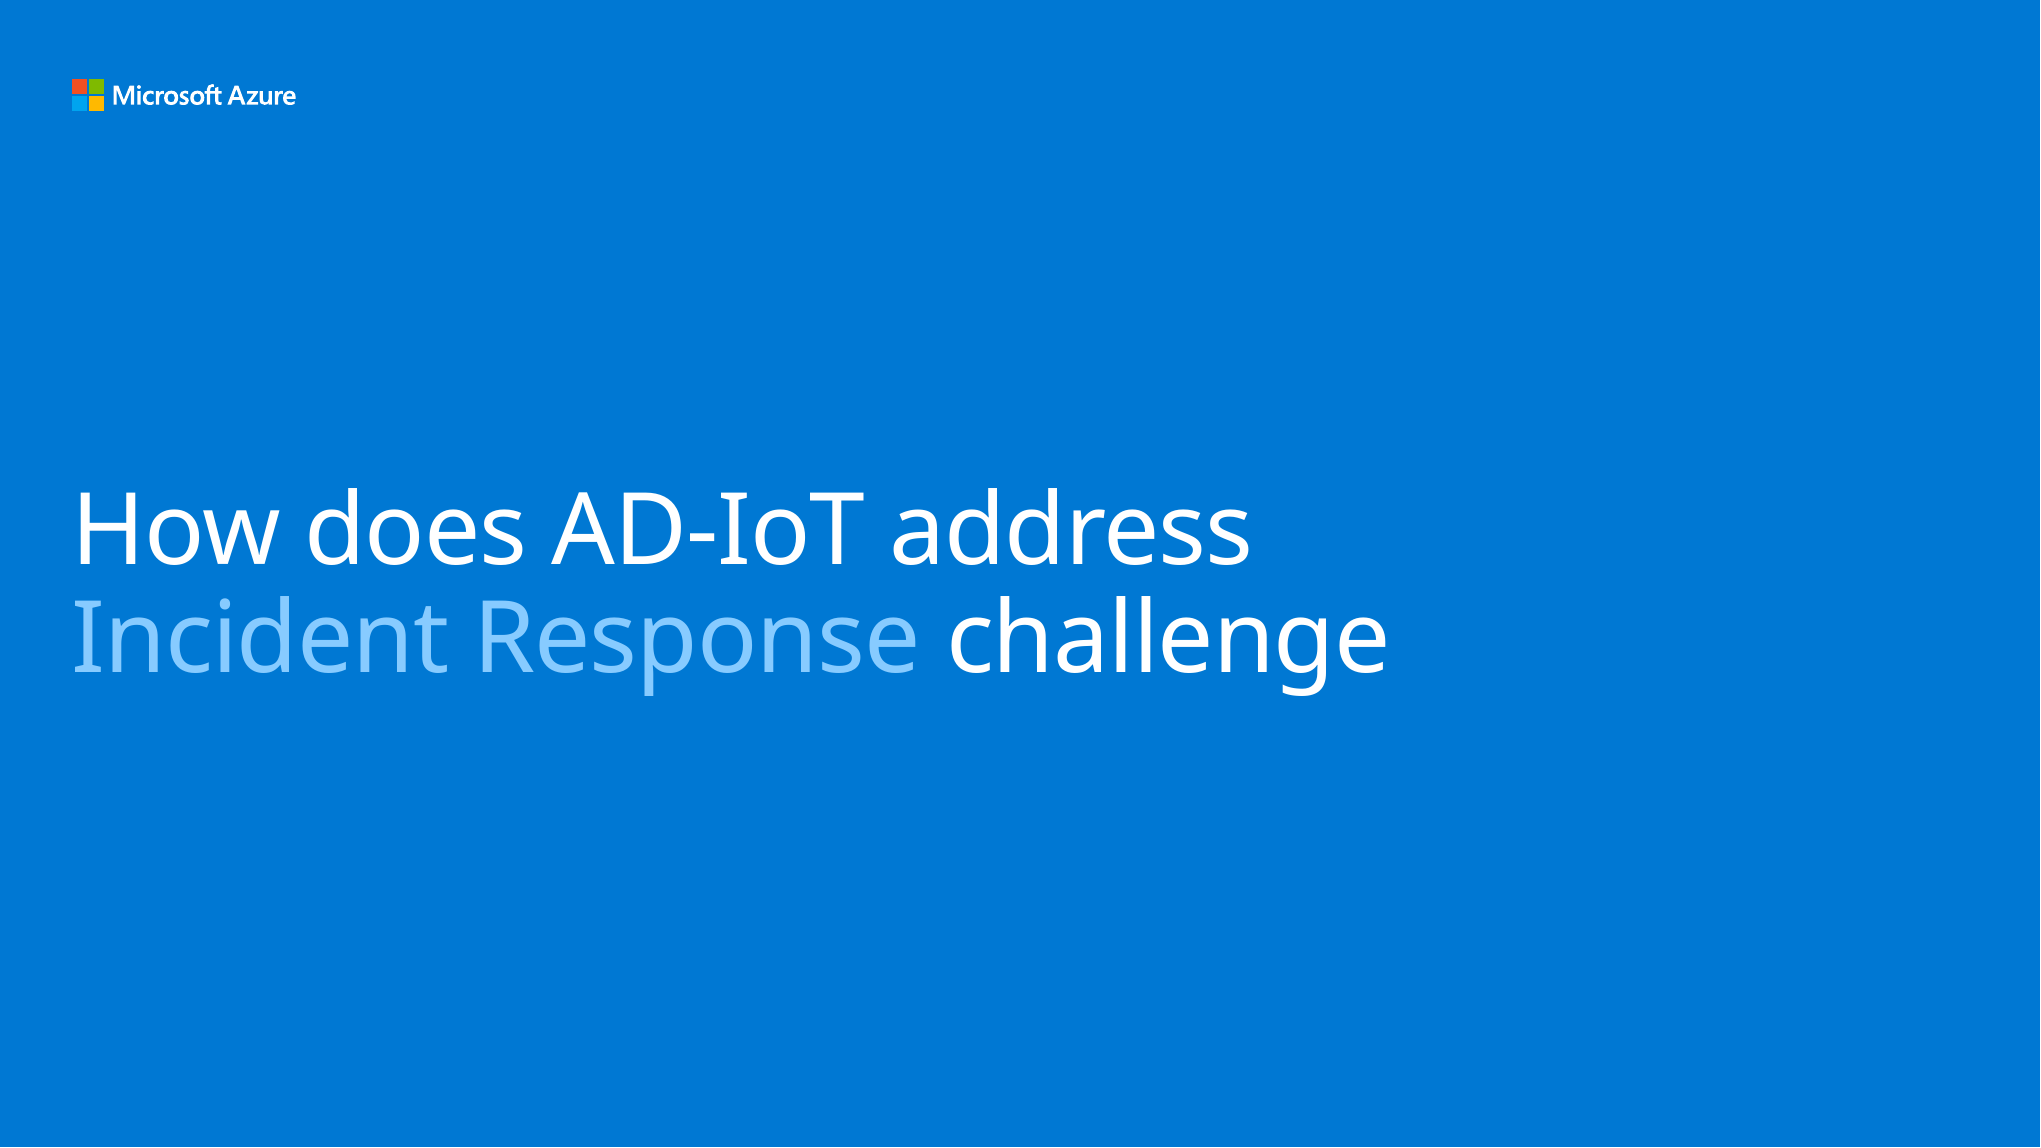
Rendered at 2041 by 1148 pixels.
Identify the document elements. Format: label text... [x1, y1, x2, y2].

title How does AD-IoT address Incident Response challenge [71, 423, 1838, 724]
